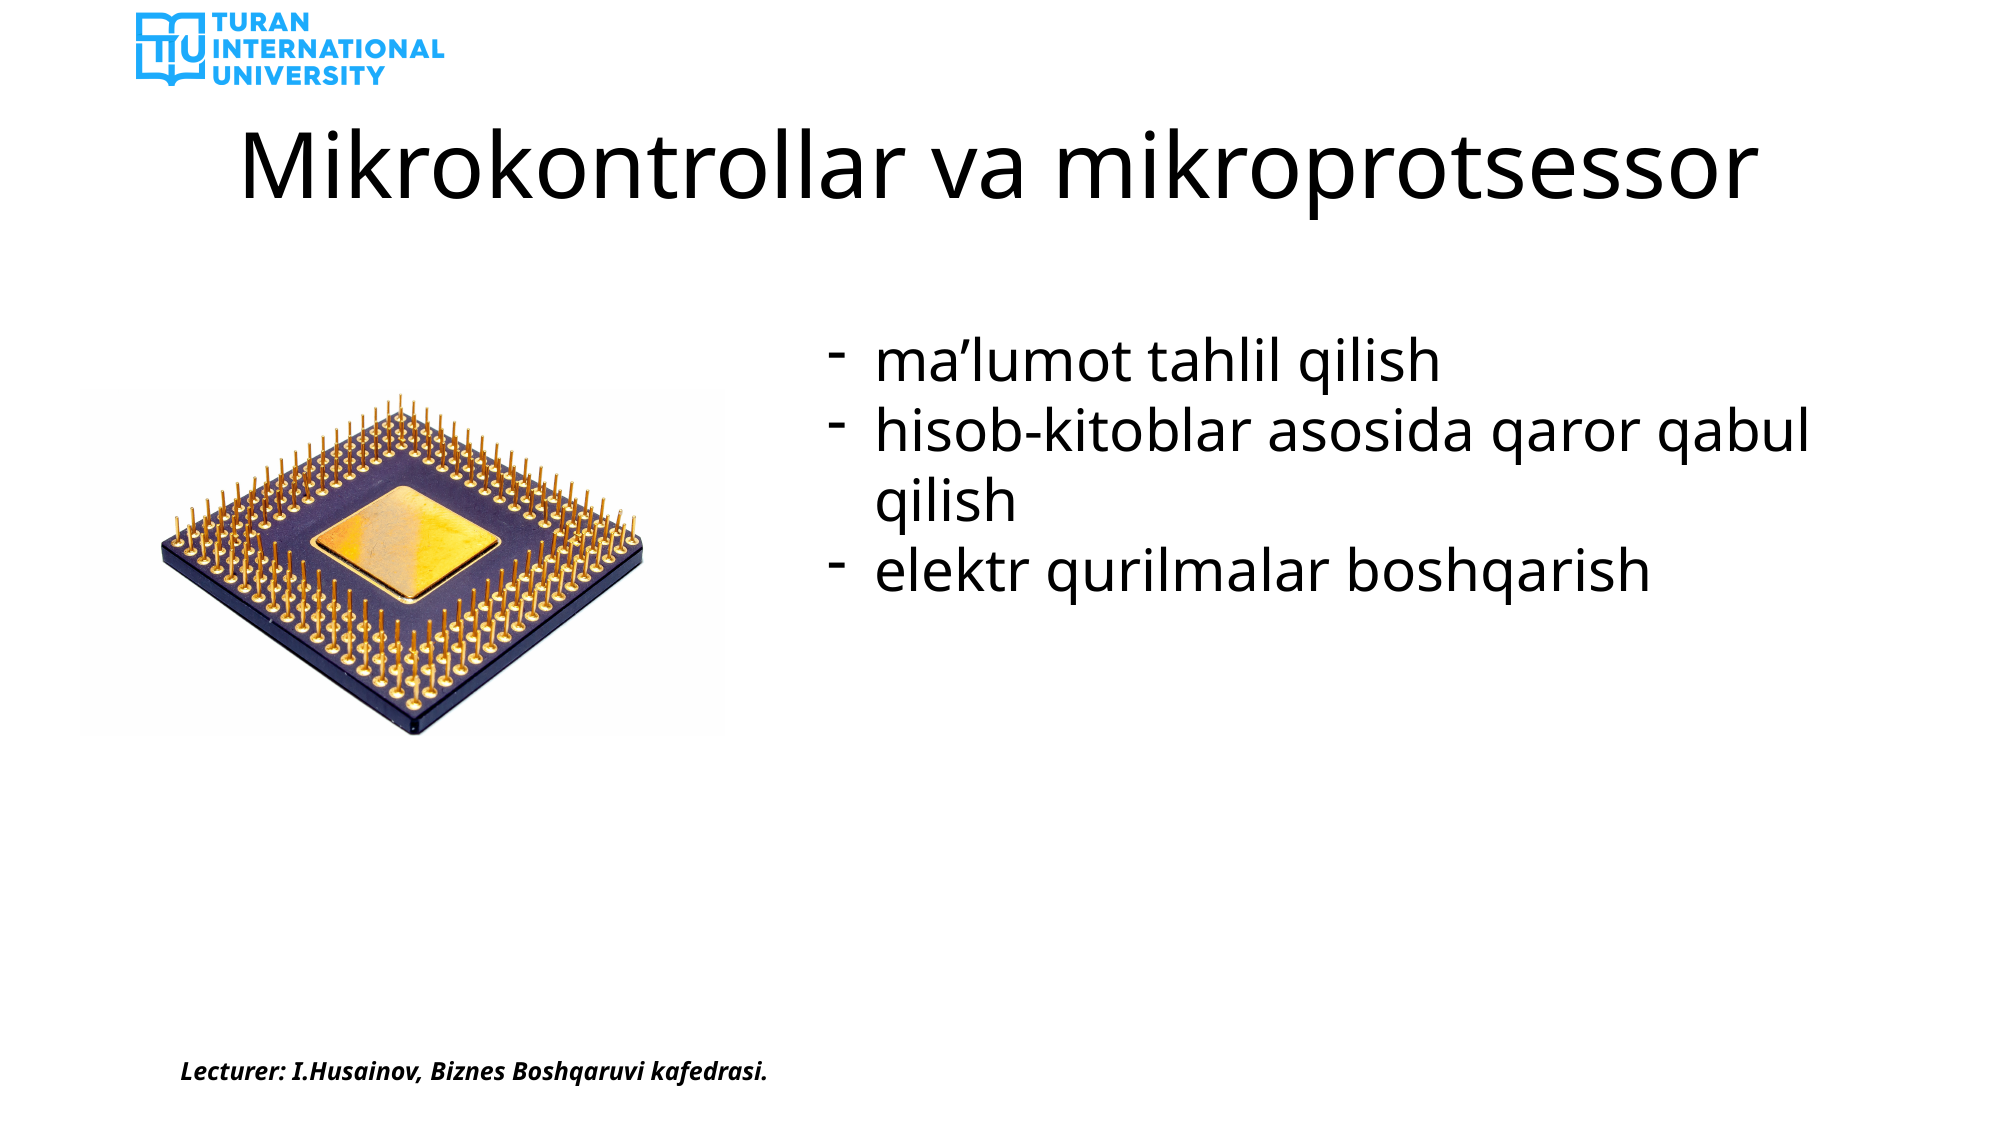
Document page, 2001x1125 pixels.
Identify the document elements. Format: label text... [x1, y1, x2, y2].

footer Lecturer: I.Husainov, Biznes Boshqaruvi kafedrasi. [137, 1042, 813, 1103]
picture [132, 0, 450, 112]
title Mikrokontrollar va mikroprotsessor [137, 59, 1863, 278]
text_box ma’lumot tahlil qilish hisob-kitoblar asosida qaror qabul qilish elektr qurilmalar boshqarish [812, 316, 1863, 611]
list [80, 388, 725, 737]
